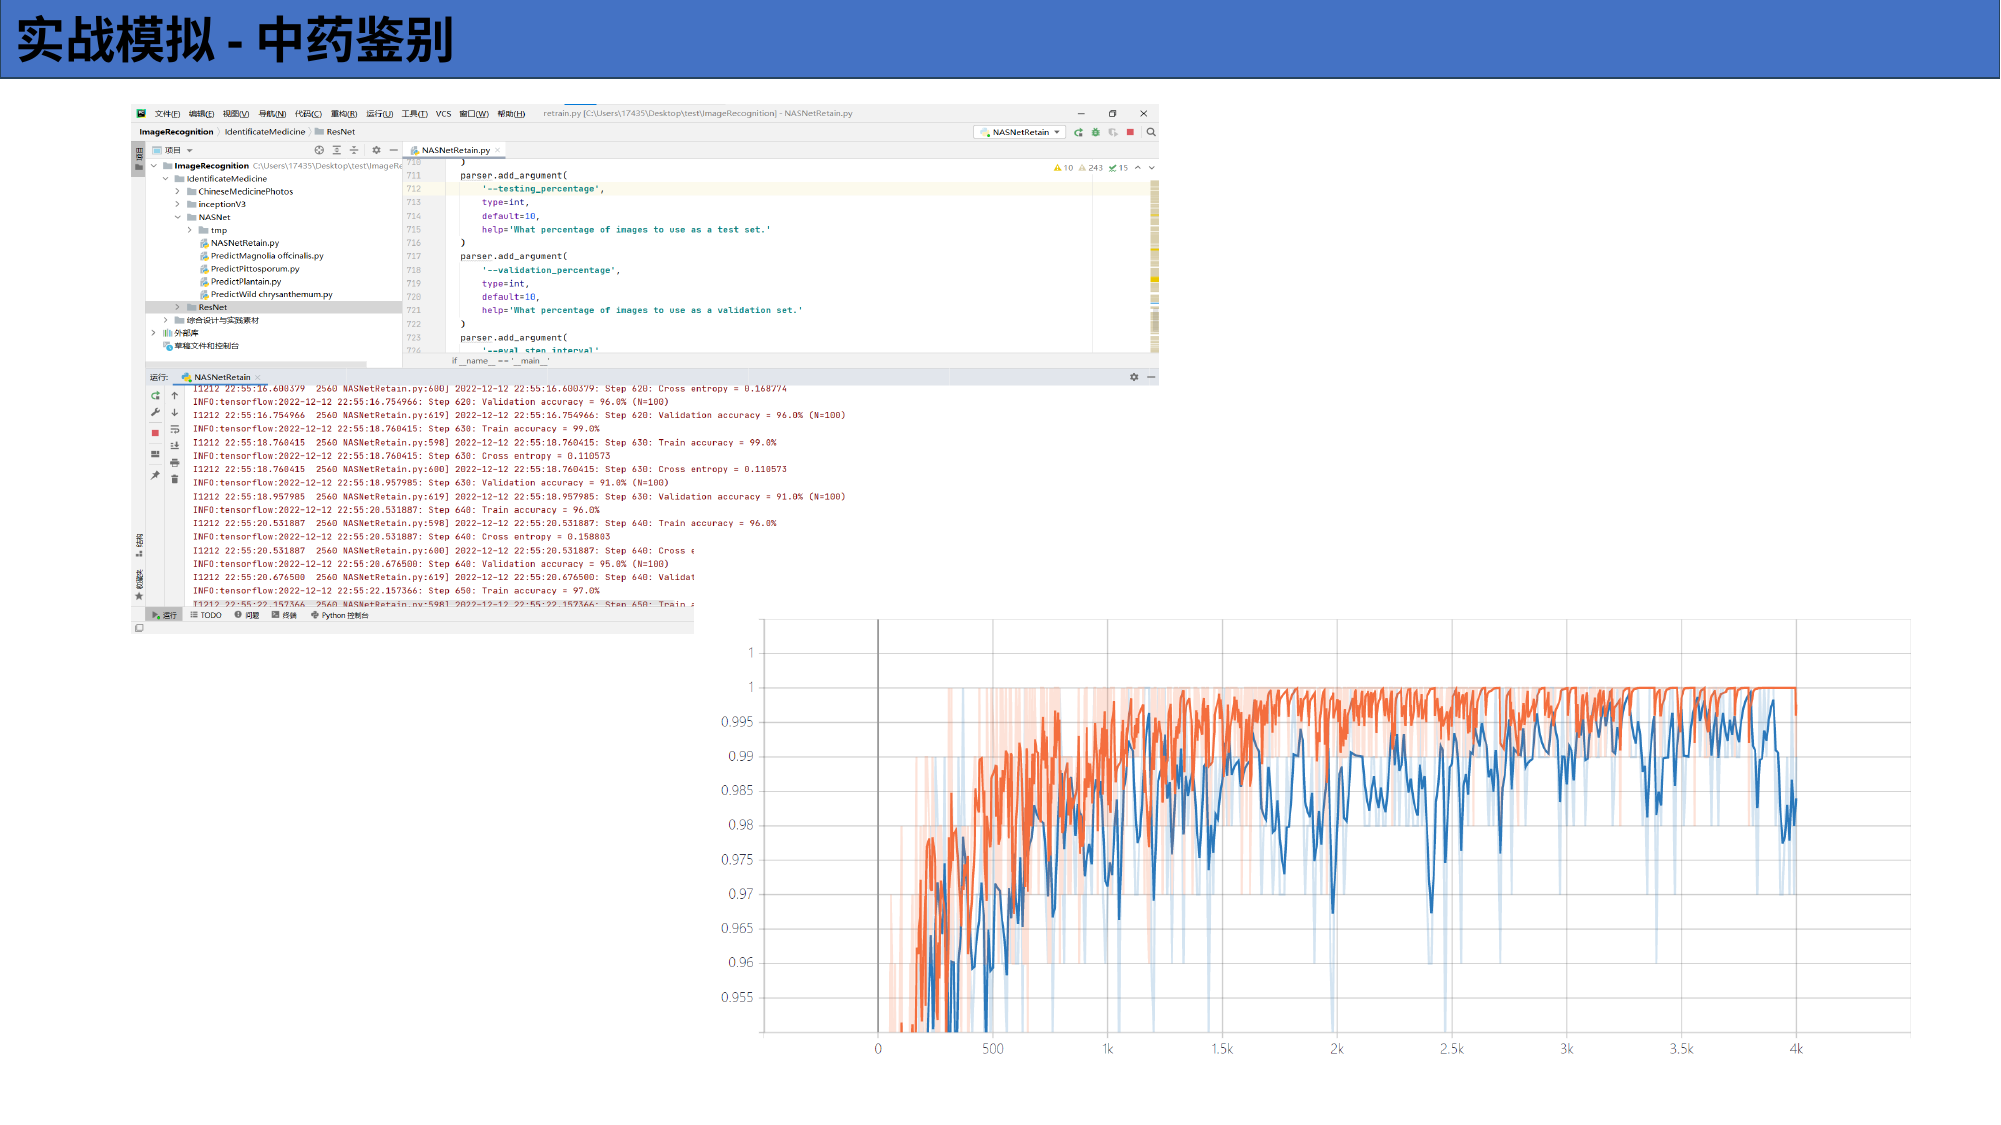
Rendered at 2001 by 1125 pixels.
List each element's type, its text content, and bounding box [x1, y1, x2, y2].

subtitle 实战模拟-中药鉴别 [0, 7, 616, 77]
text_box [0, 0, 2000, 79]
picture [131, 104, 1912, 1080]
